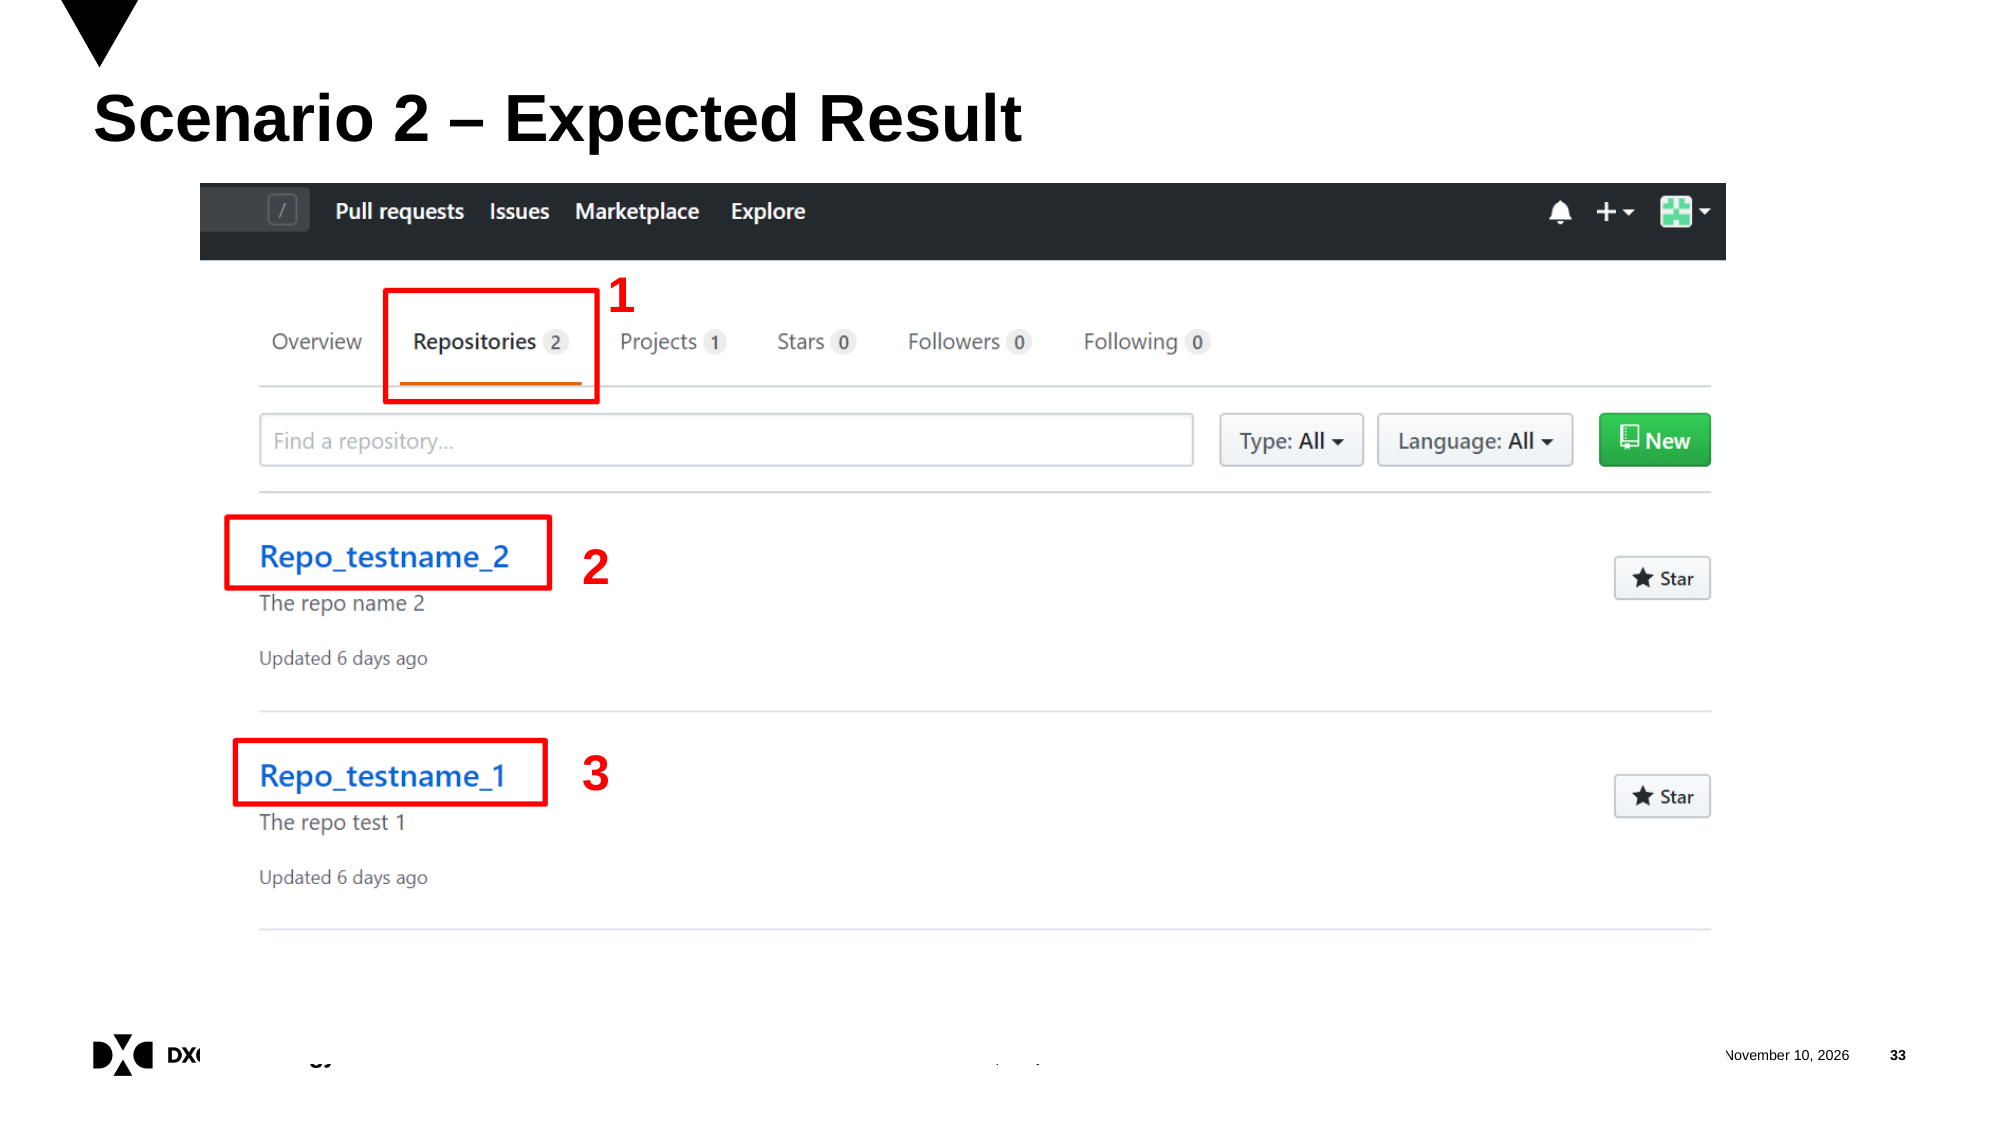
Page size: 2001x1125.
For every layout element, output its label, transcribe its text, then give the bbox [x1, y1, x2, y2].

title Scenario 2 – Expected Result [93, 87, 1907, 282]
picture [199, 183, 1726, 1064]
